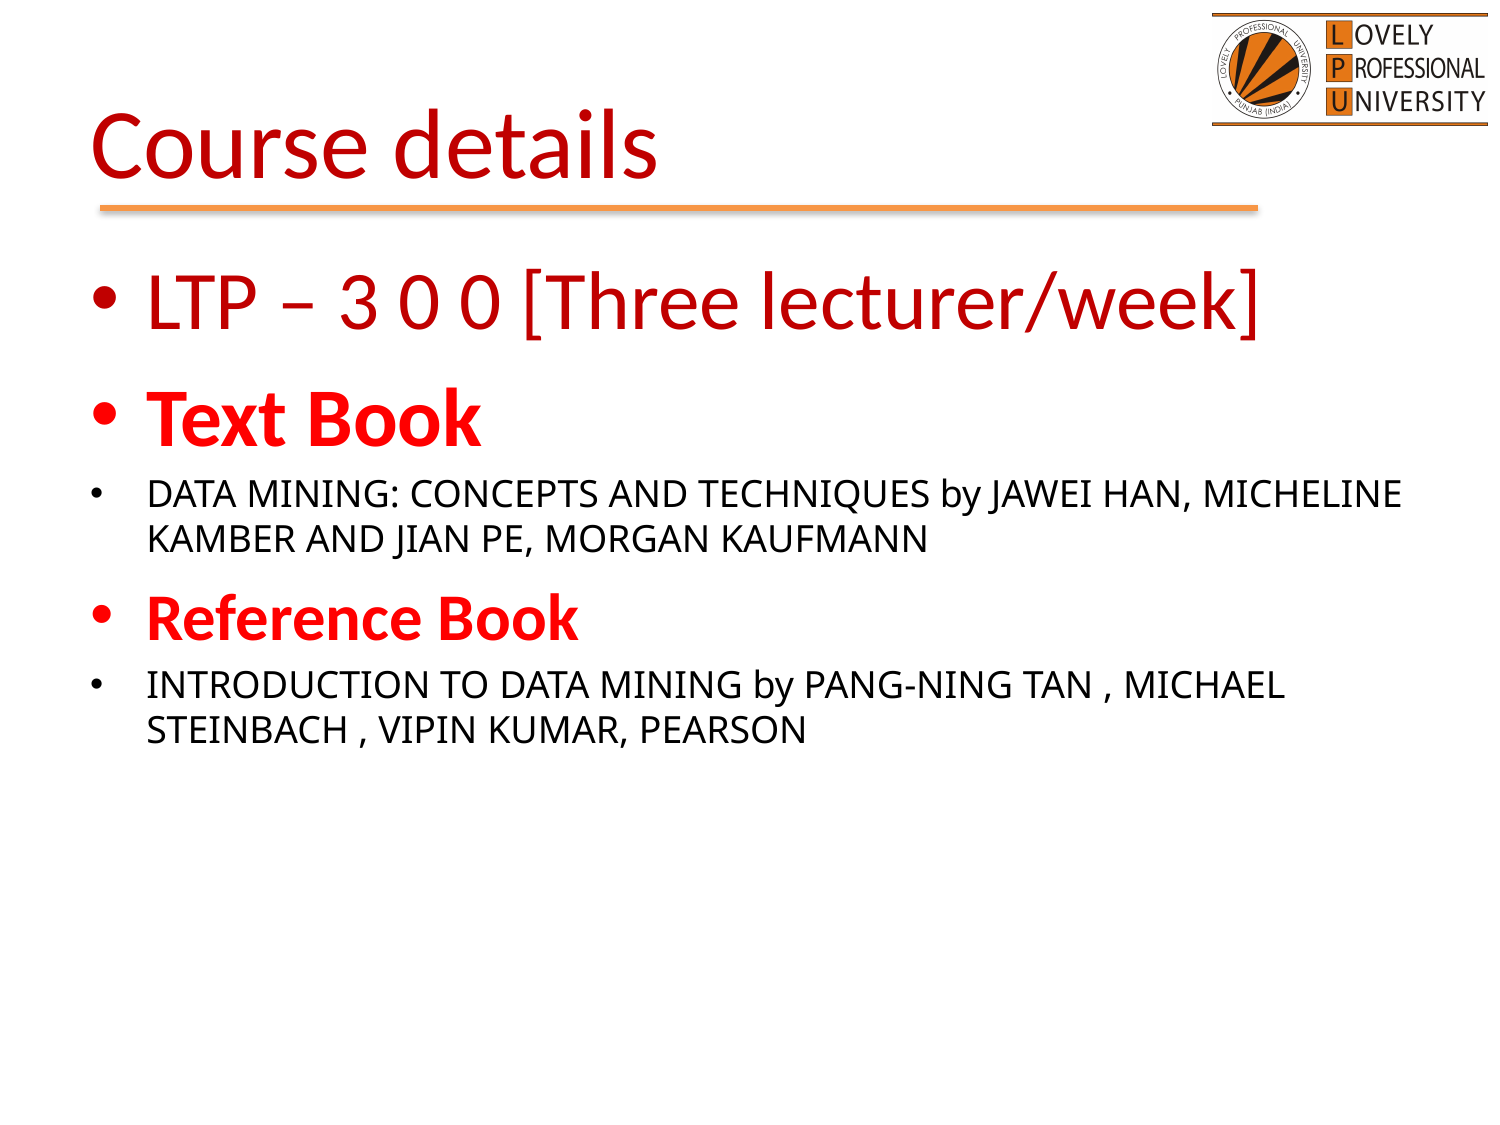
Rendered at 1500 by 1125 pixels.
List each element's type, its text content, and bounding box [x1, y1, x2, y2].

title Course details [75, 45, 1425, 233]
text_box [1212, 13, 1488, 126]
list LTP – 3 0 0 [Three lecturer/week] Text Book DATA MINING: CONCEPTS AND TECHNIQUES by JAWEI HAN, MICHELINE KAMBER AND JIAN PE, MORGAN KAUFMANN Reference Book INTRODUCTION TO DATA MINING by PANG-NING TAN , MICHAEL STEINBACH , VIPIN KUMAR, PEARSON [75, 238, 1425, 1071]
